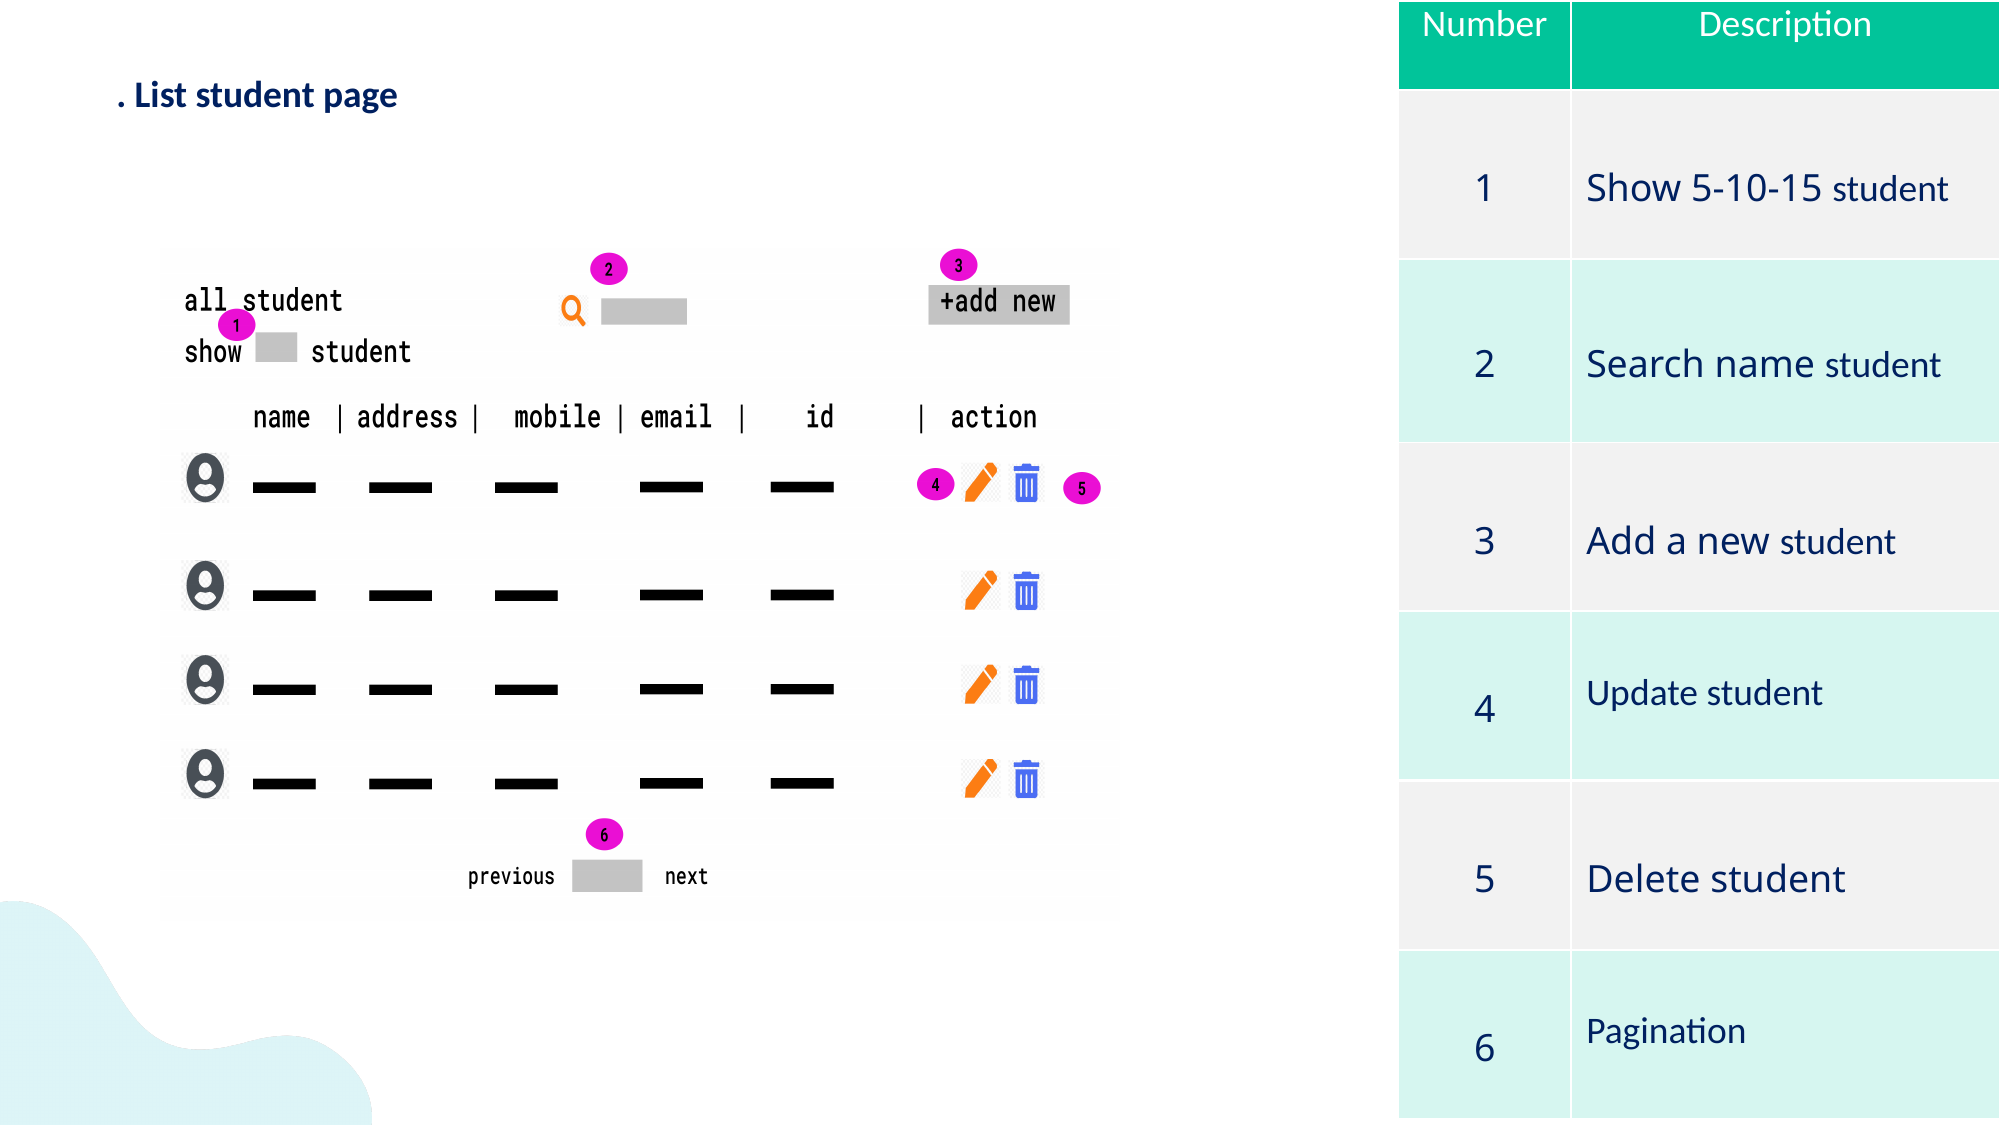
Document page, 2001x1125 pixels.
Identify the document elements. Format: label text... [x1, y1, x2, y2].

table_cell 4 [1399, 612, 1570, 779]
table_cell 2 [1399, 260, 1570, 442]
picture [0, 248, 1120, 1125]
text_box . List student page [101, 62, 1102, 123]
table_header Description [1572, 2, 1999, 89]
table_header Delete student [1572, 782, 1999, 949]
table_cell Pagination [1572, 951, 1999, 1118]
table_cell Show 5-10-15 student [1572, 91, 1999, 258]
table_cell Search name student [1572, 260, 1999, 442]
table_cell 3 [1399, 443, 1570, 610]
table_cell Add a new student [1572, 443, 1999, 610]
table_cell 6 [1399, 951, 1570, 1118]
table_header 5 [1399, 782, 1570, 949]
table_header Number [1399, 2, 1570, 89]
table_cell Update student [1572, 612, 1999, 779]
table_cell 1 [1399, 91, 1570, 258]
